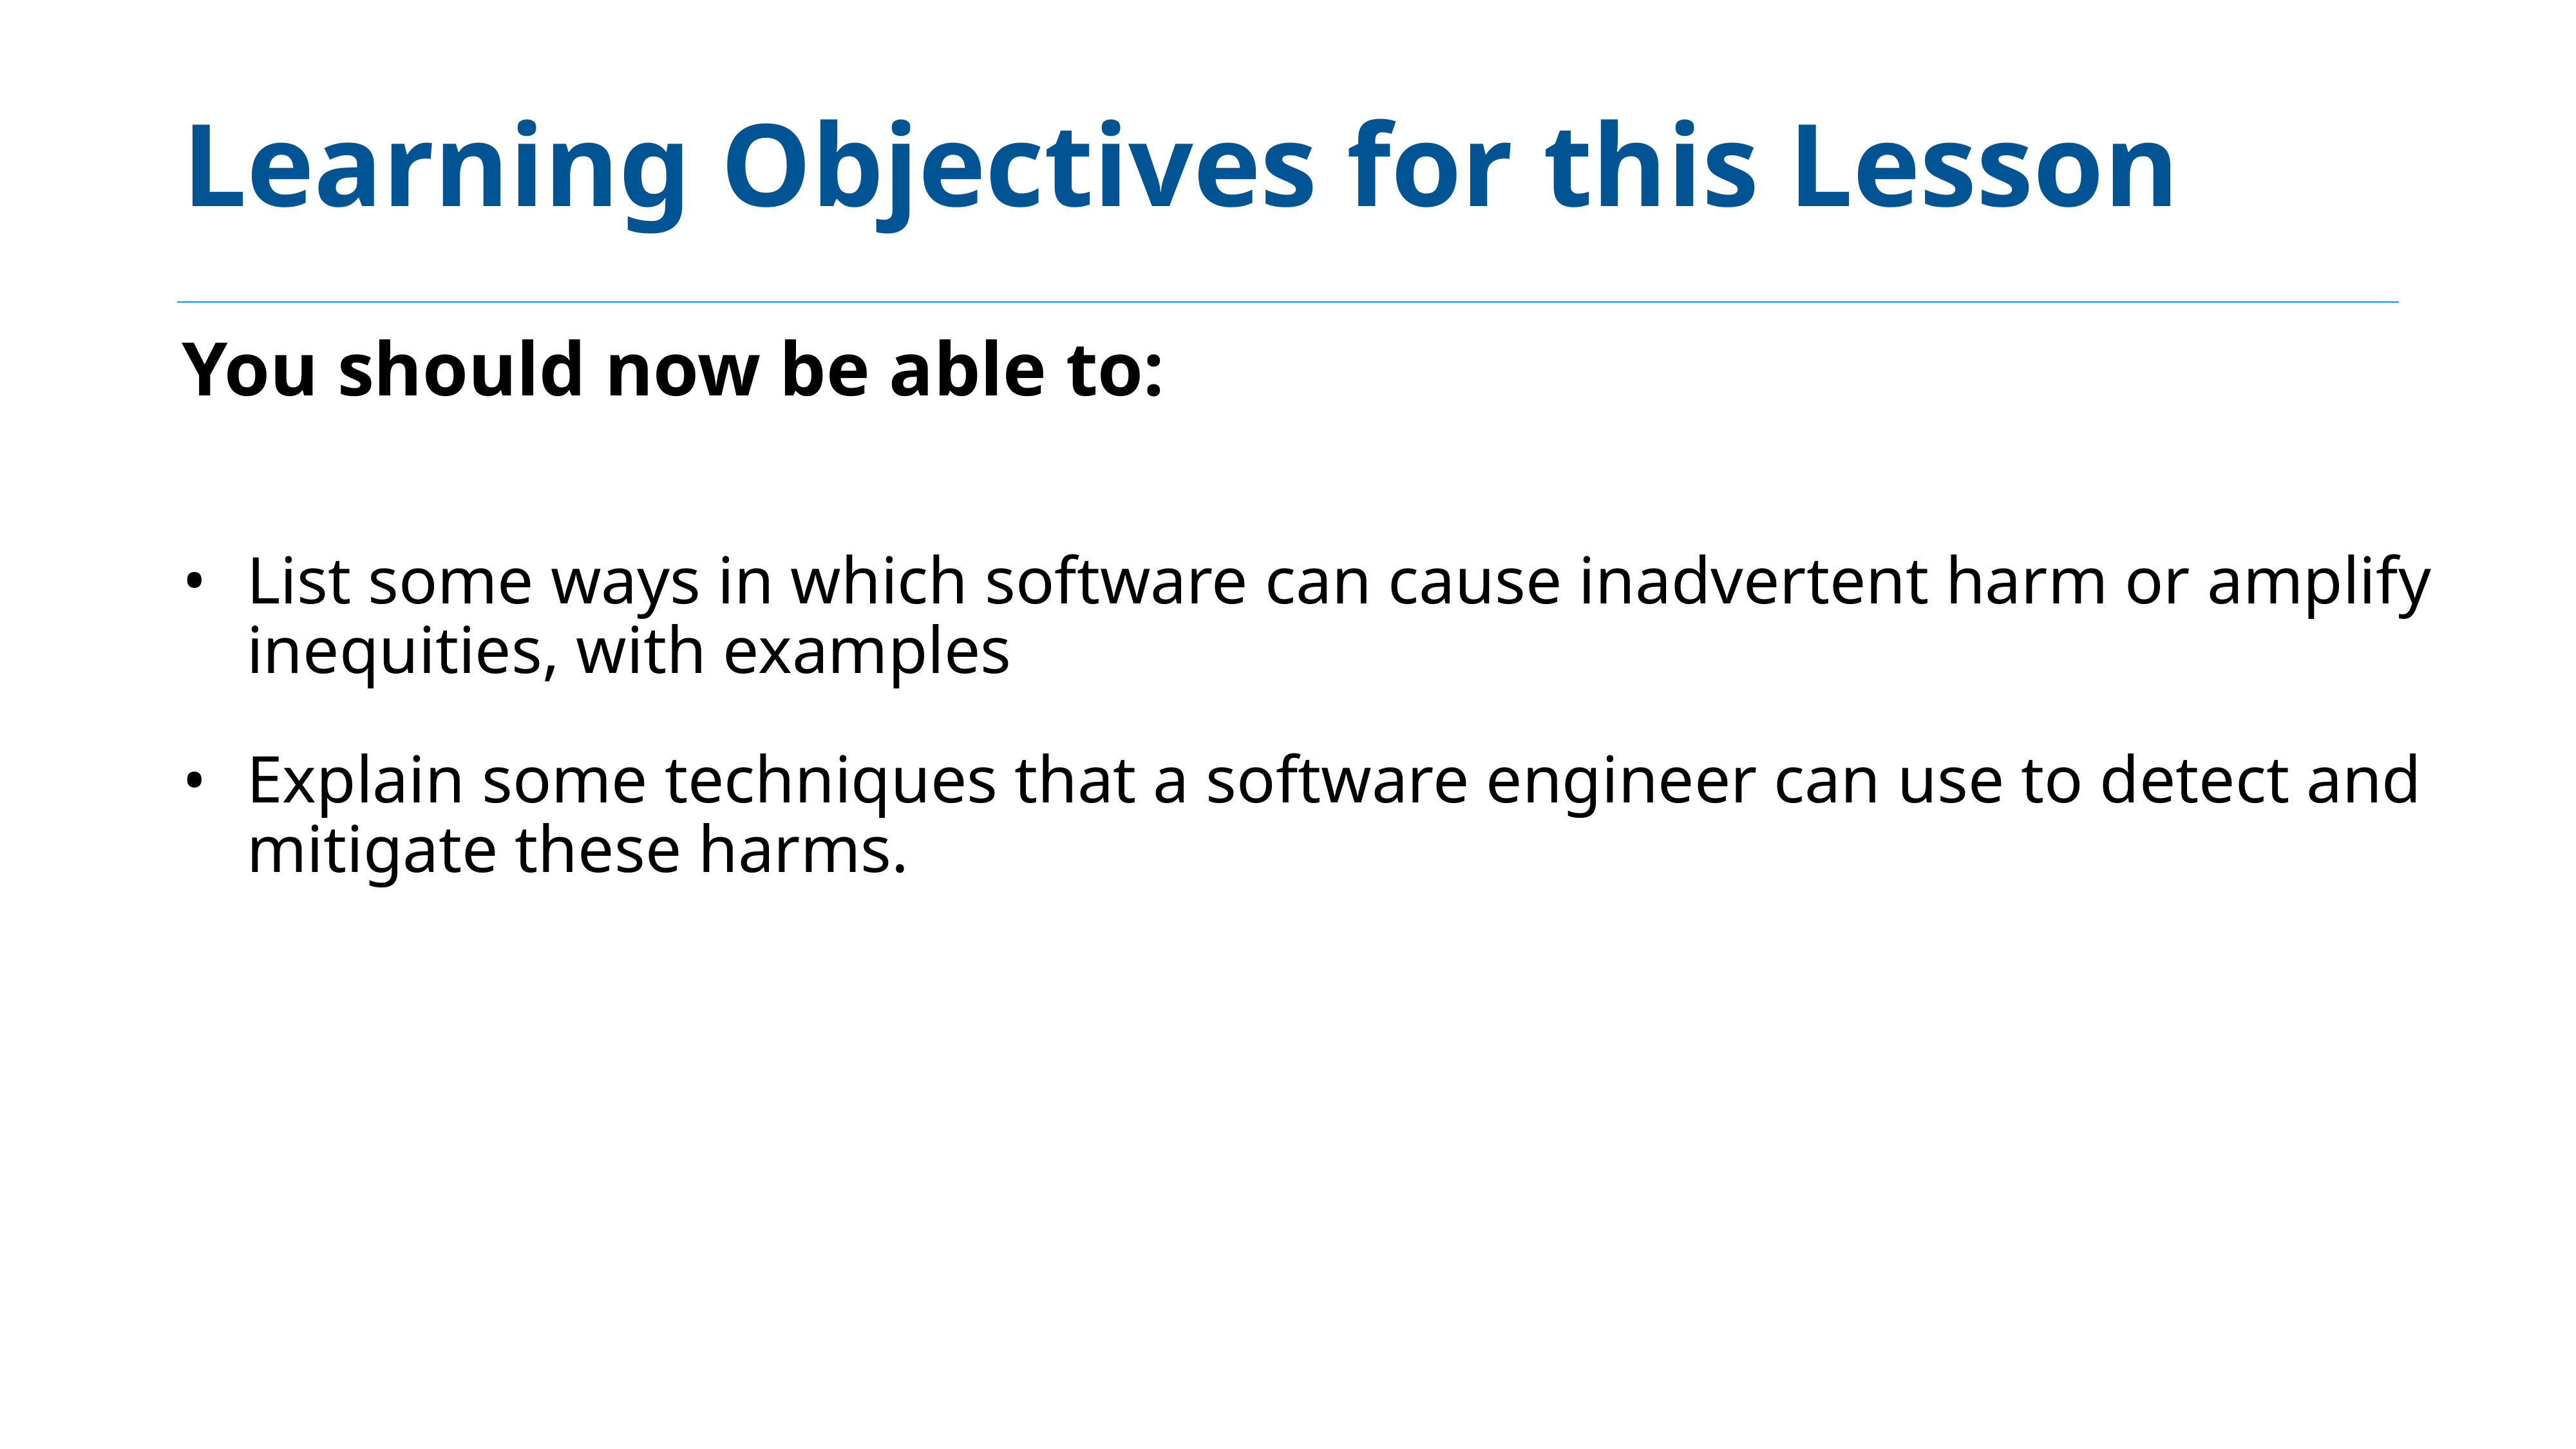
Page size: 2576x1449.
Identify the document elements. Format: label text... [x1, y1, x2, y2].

list You should now be able to: [177, 317, 2399, 542]
list List some ways in which software can cause inadvertent harm or amplify inequities, with examples Explain some techniques that a software engineer can use to detect and mitigate these harms. [177, 542, 2499, 1416]
title Learning Objectives for this Lesson [177, 3, 2399, 284]
